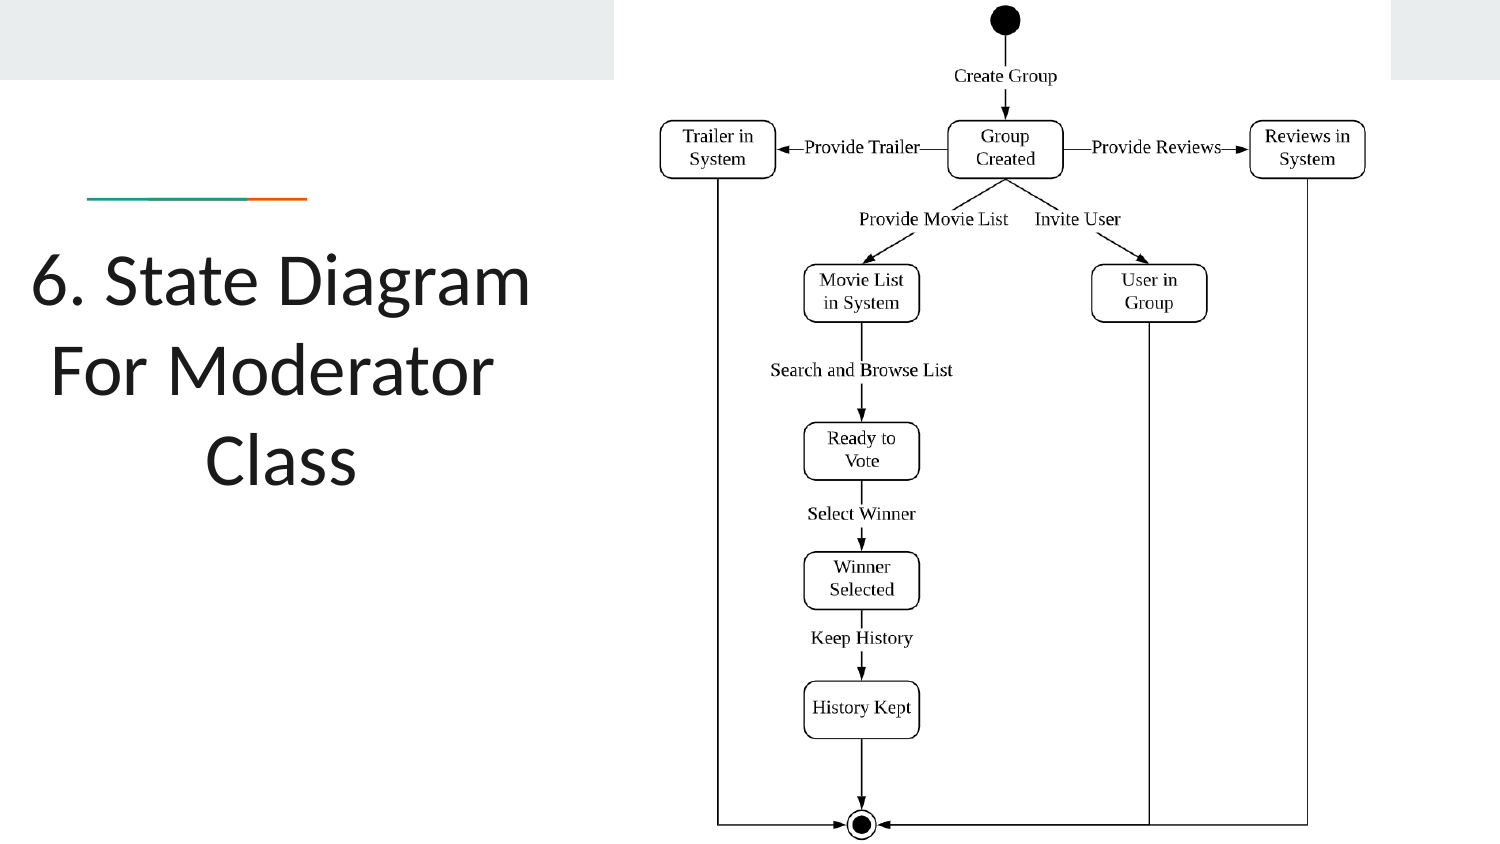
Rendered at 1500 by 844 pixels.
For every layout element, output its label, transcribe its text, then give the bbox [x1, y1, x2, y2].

title 6. State Diagram For Moderator Class [0, 215, 609, 359]
picture [614, 0, 1391, 844]
